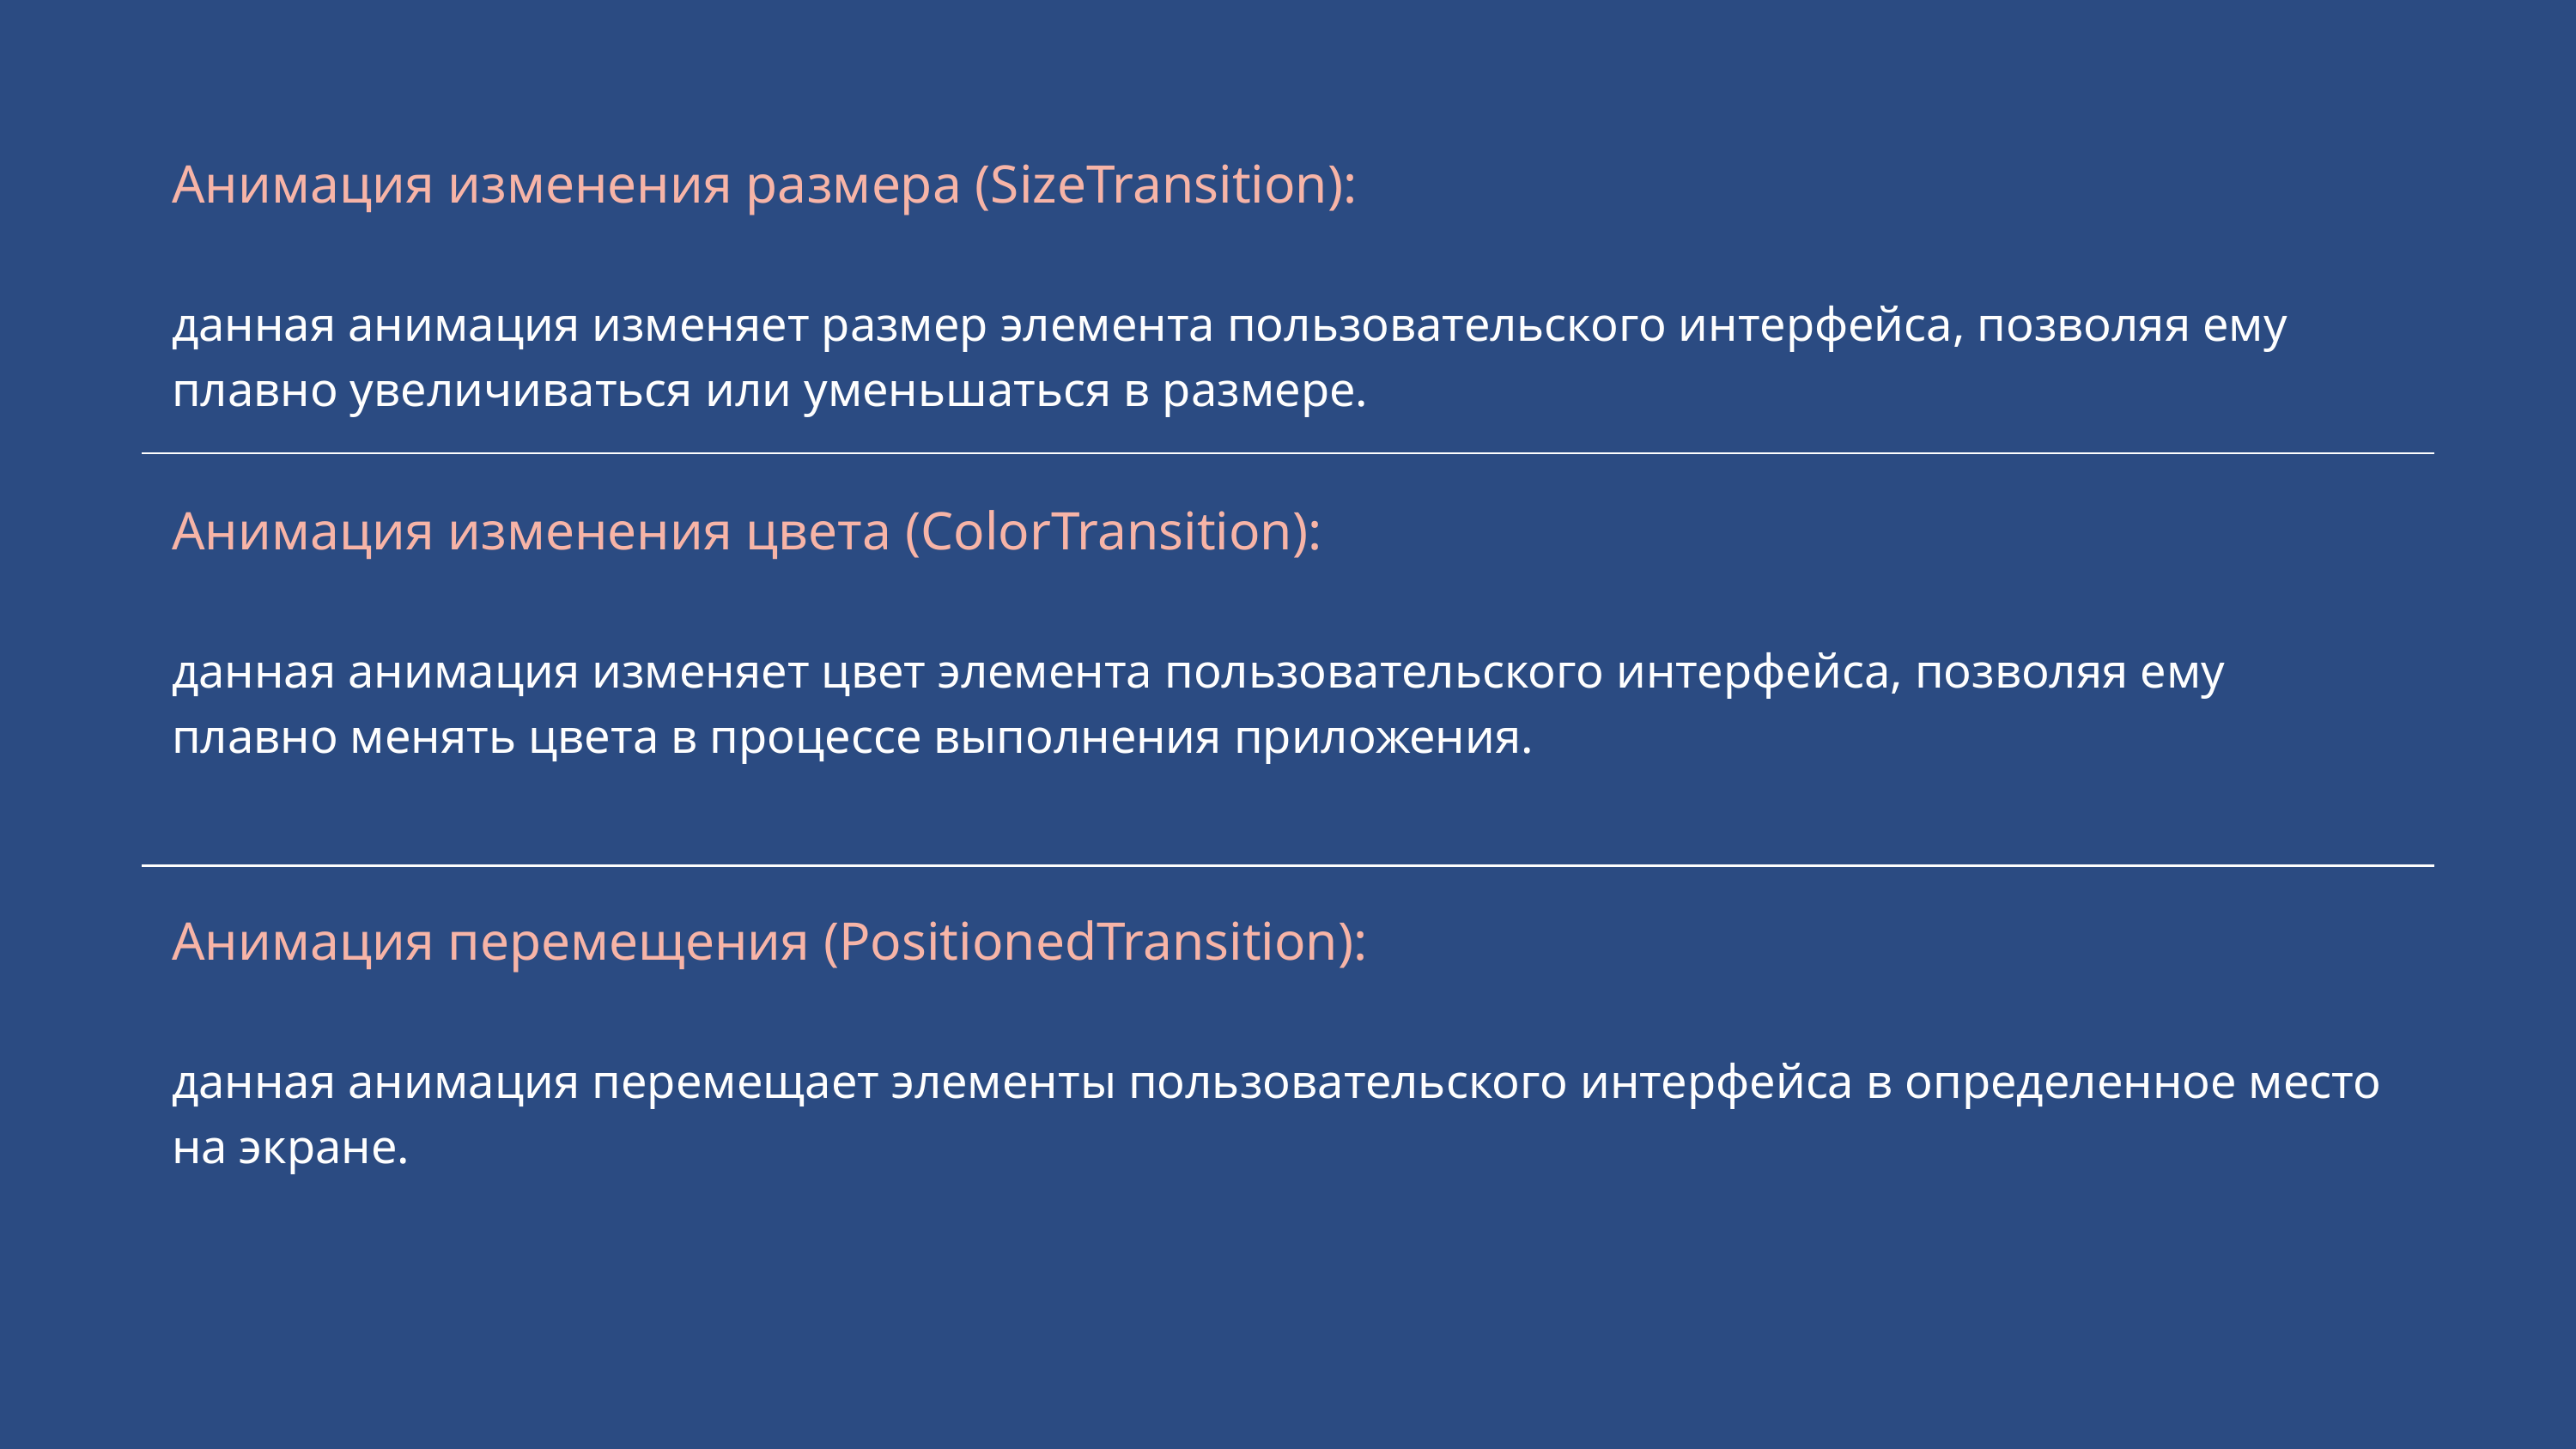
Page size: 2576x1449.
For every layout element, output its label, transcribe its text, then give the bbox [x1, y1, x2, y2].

table_cell Анимация перемещения (PositionedTransition): [148, 867, 2428, 1009]
table_cell данная анимация изменяет размер элемента пользовательского интерфейса, позволяя ему плавно увеличиваться или уменьшаться в размере. [148, 259, 2428, 452]
table_cell Анимация изменения цвета (ColorTransition): [148, 454, 2428, 601]
table_cell данная анимация перемещает элементы пользовательского интерфейса в определенное место на экране. [148, 1016, 2428, 1274]
table_header Анимация изменения размера (SizeTransition): [148, 110, 2428, 253]
table_cell данная анимация изменяет цвет элемента пользовательского интерфейса, позволяя ему плавно менять цвета в процессе выполнения приложения. [148, 607, 2428, 864]
